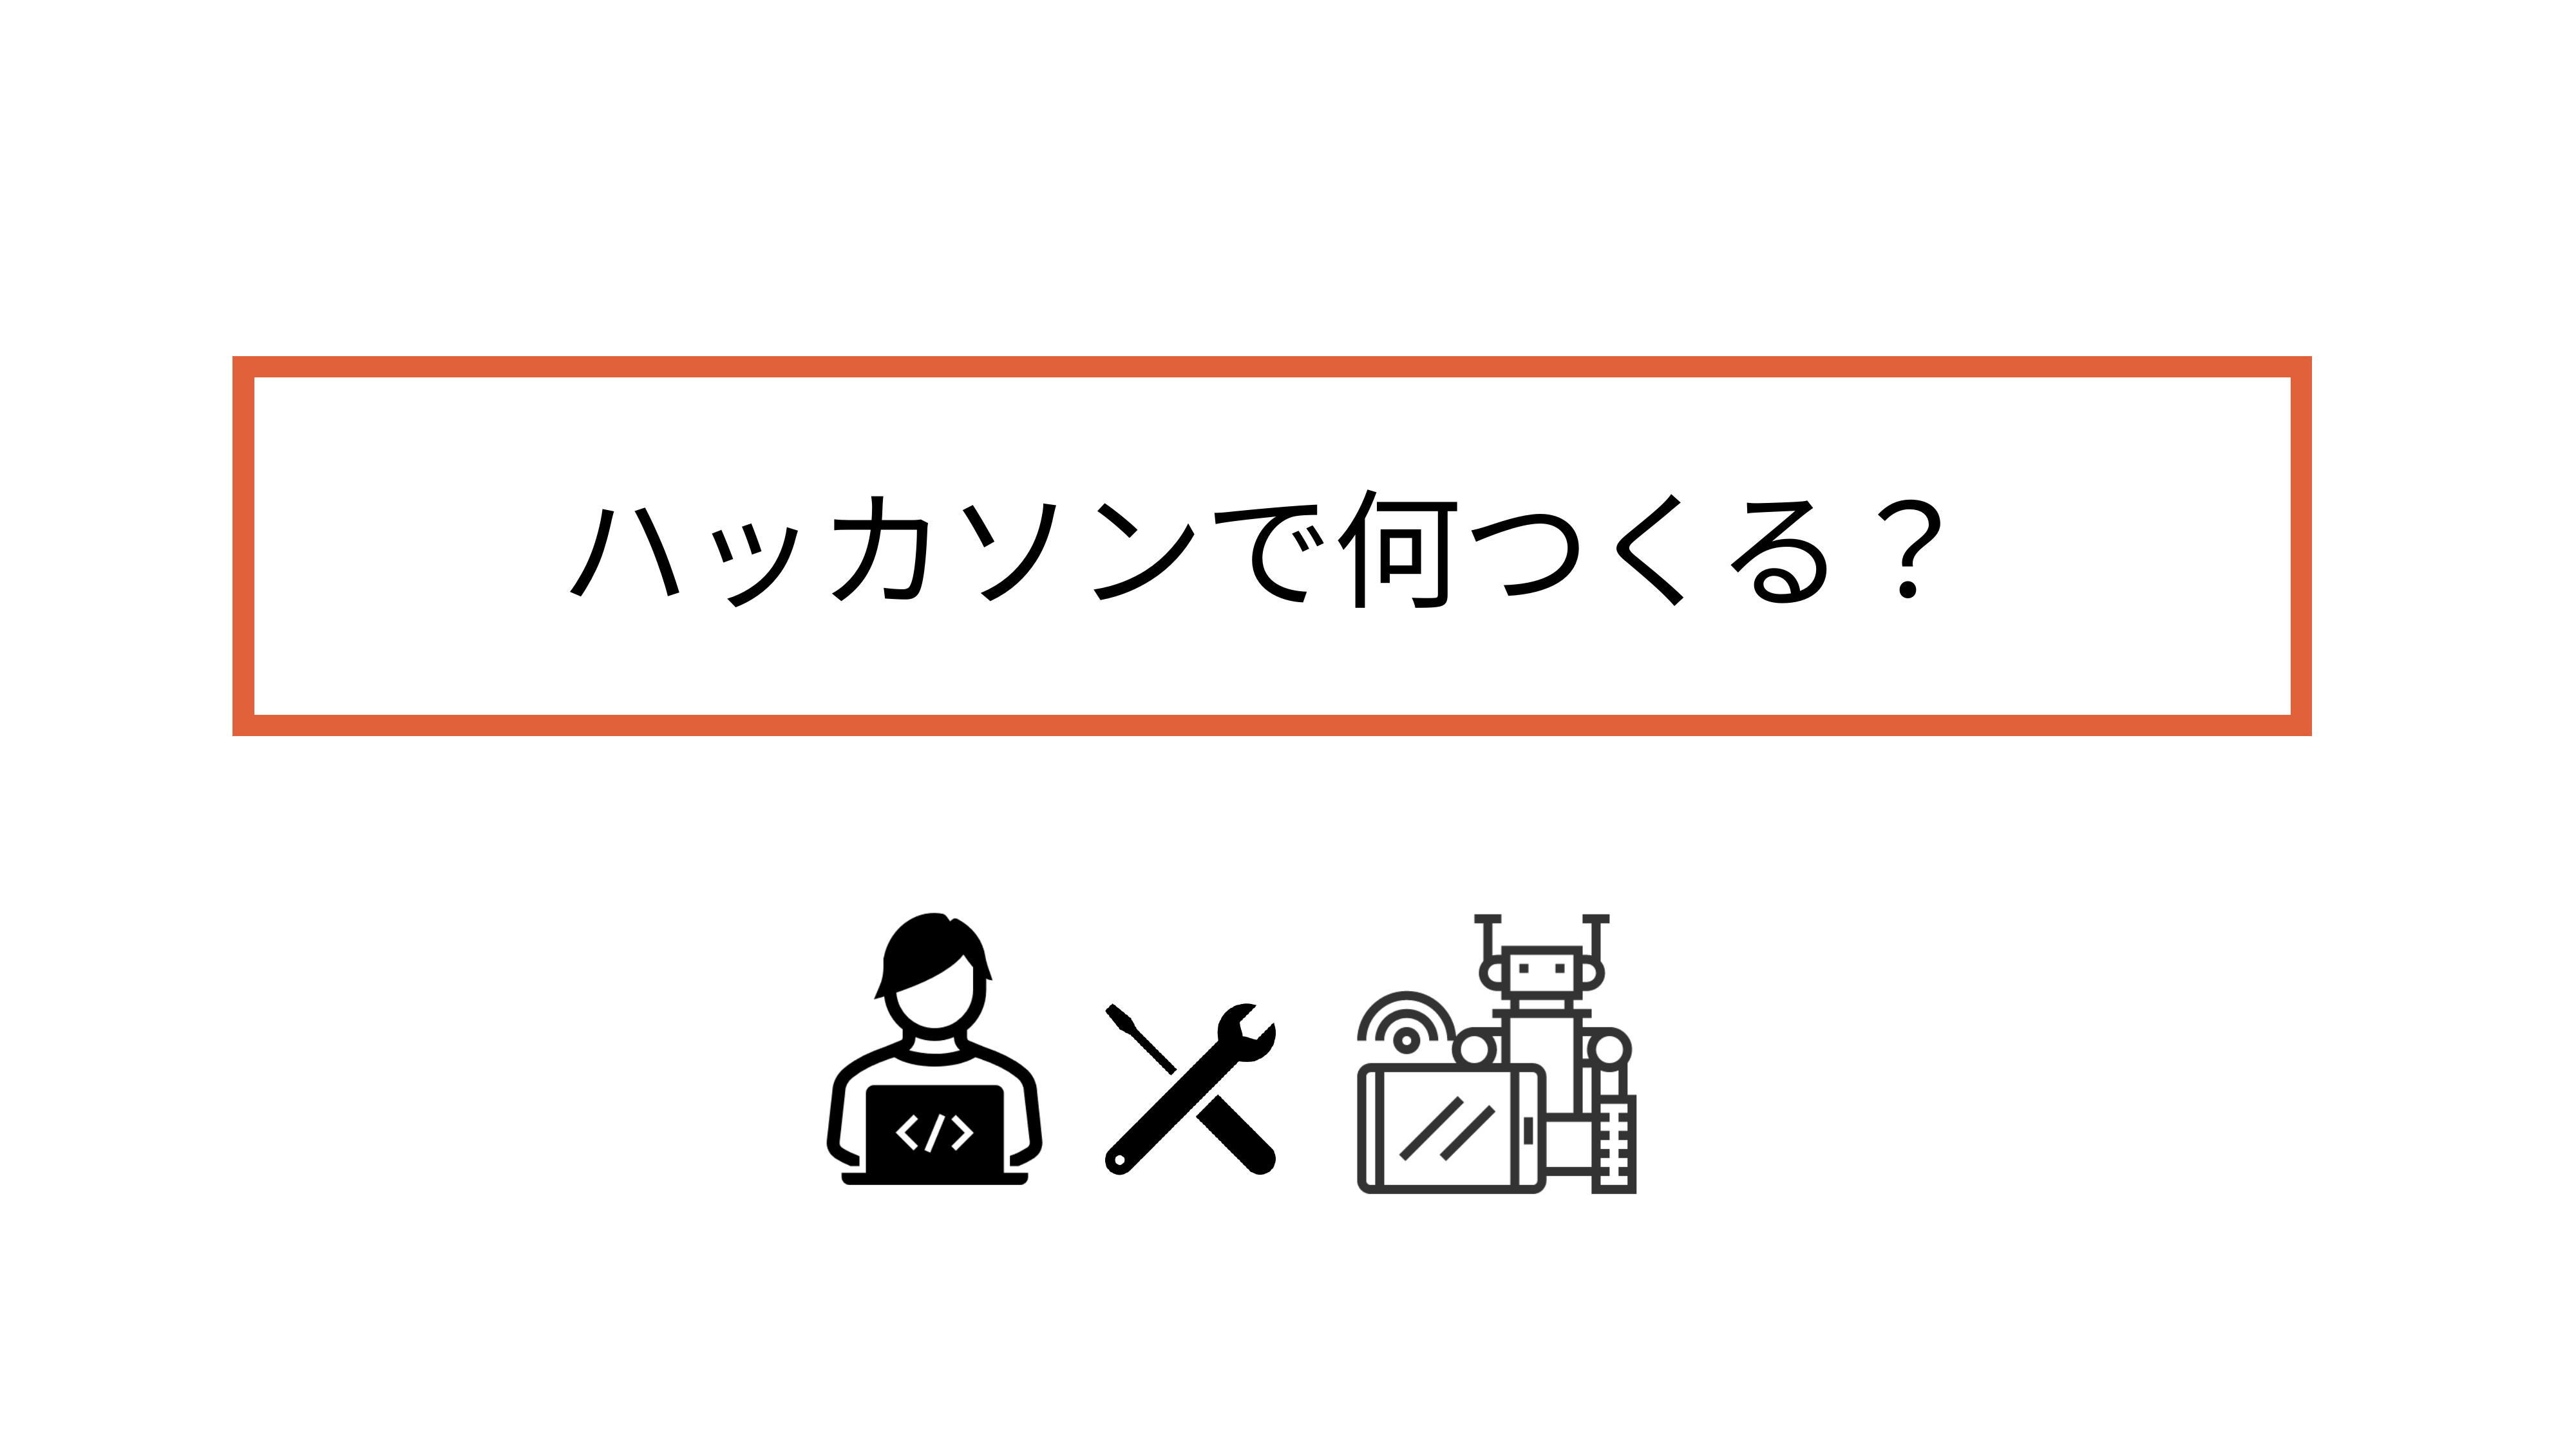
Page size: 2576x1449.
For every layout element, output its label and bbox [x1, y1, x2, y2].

text_box [243, 366, 2302, 726]
picture [781, 845, 1706, 1264]
